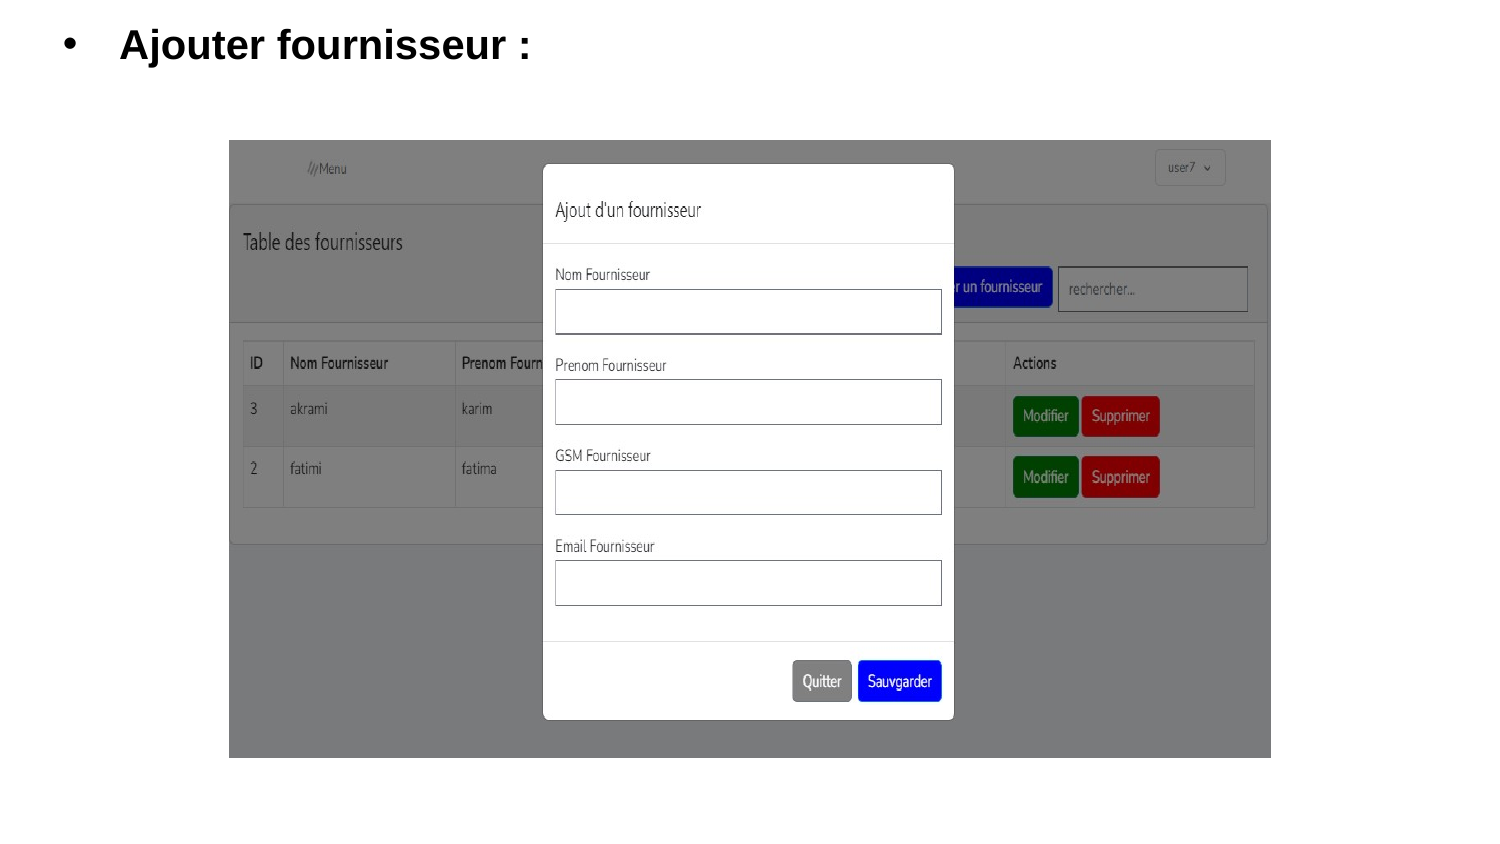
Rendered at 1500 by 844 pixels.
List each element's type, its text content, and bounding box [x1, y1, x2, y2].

text_box Ajouter fournisseur : [48, 10, 1015, 76]
picture [228, 140, 1272, 759]
